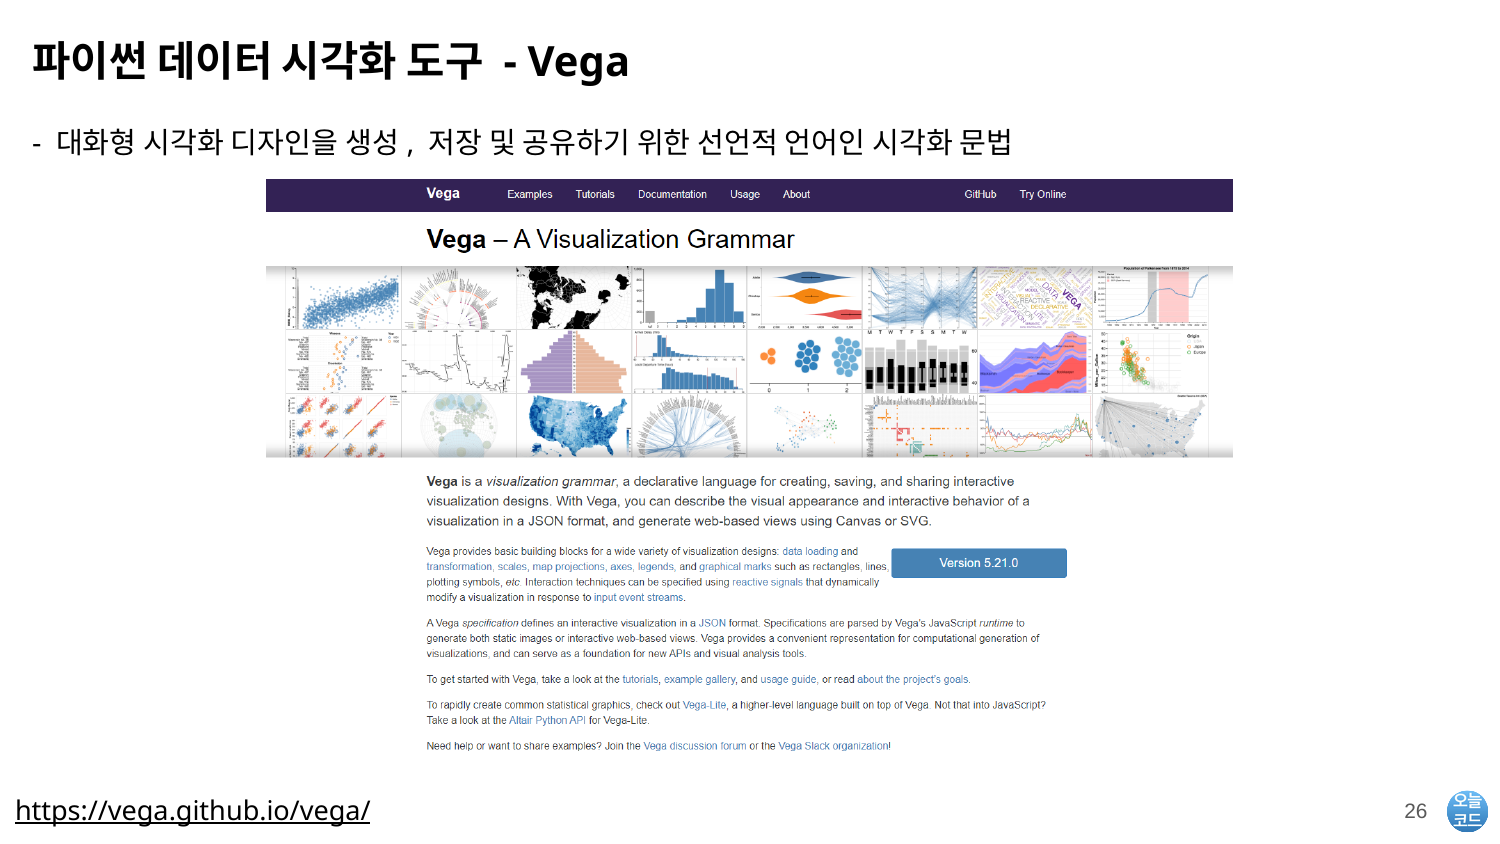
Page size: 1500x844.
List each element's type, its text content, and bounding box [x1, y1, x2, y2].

slide_number ‹#› [1352, 777, 1443, 842]
title https://vega.github.io/vega/ [0, 779, 1399, 844]
picture [266, 179, 1233, 759]
title - 대화형 시각화 디자인을 생성, 저장 및 공유하기 위한 선언적 언어인 시각화 문법 [17, 103, 1483, 777]
title 파이썬 데이터 시각화 도구 - Vega [17, 10, 1483, 103]
picture [1436, 778, 1500, 844]
